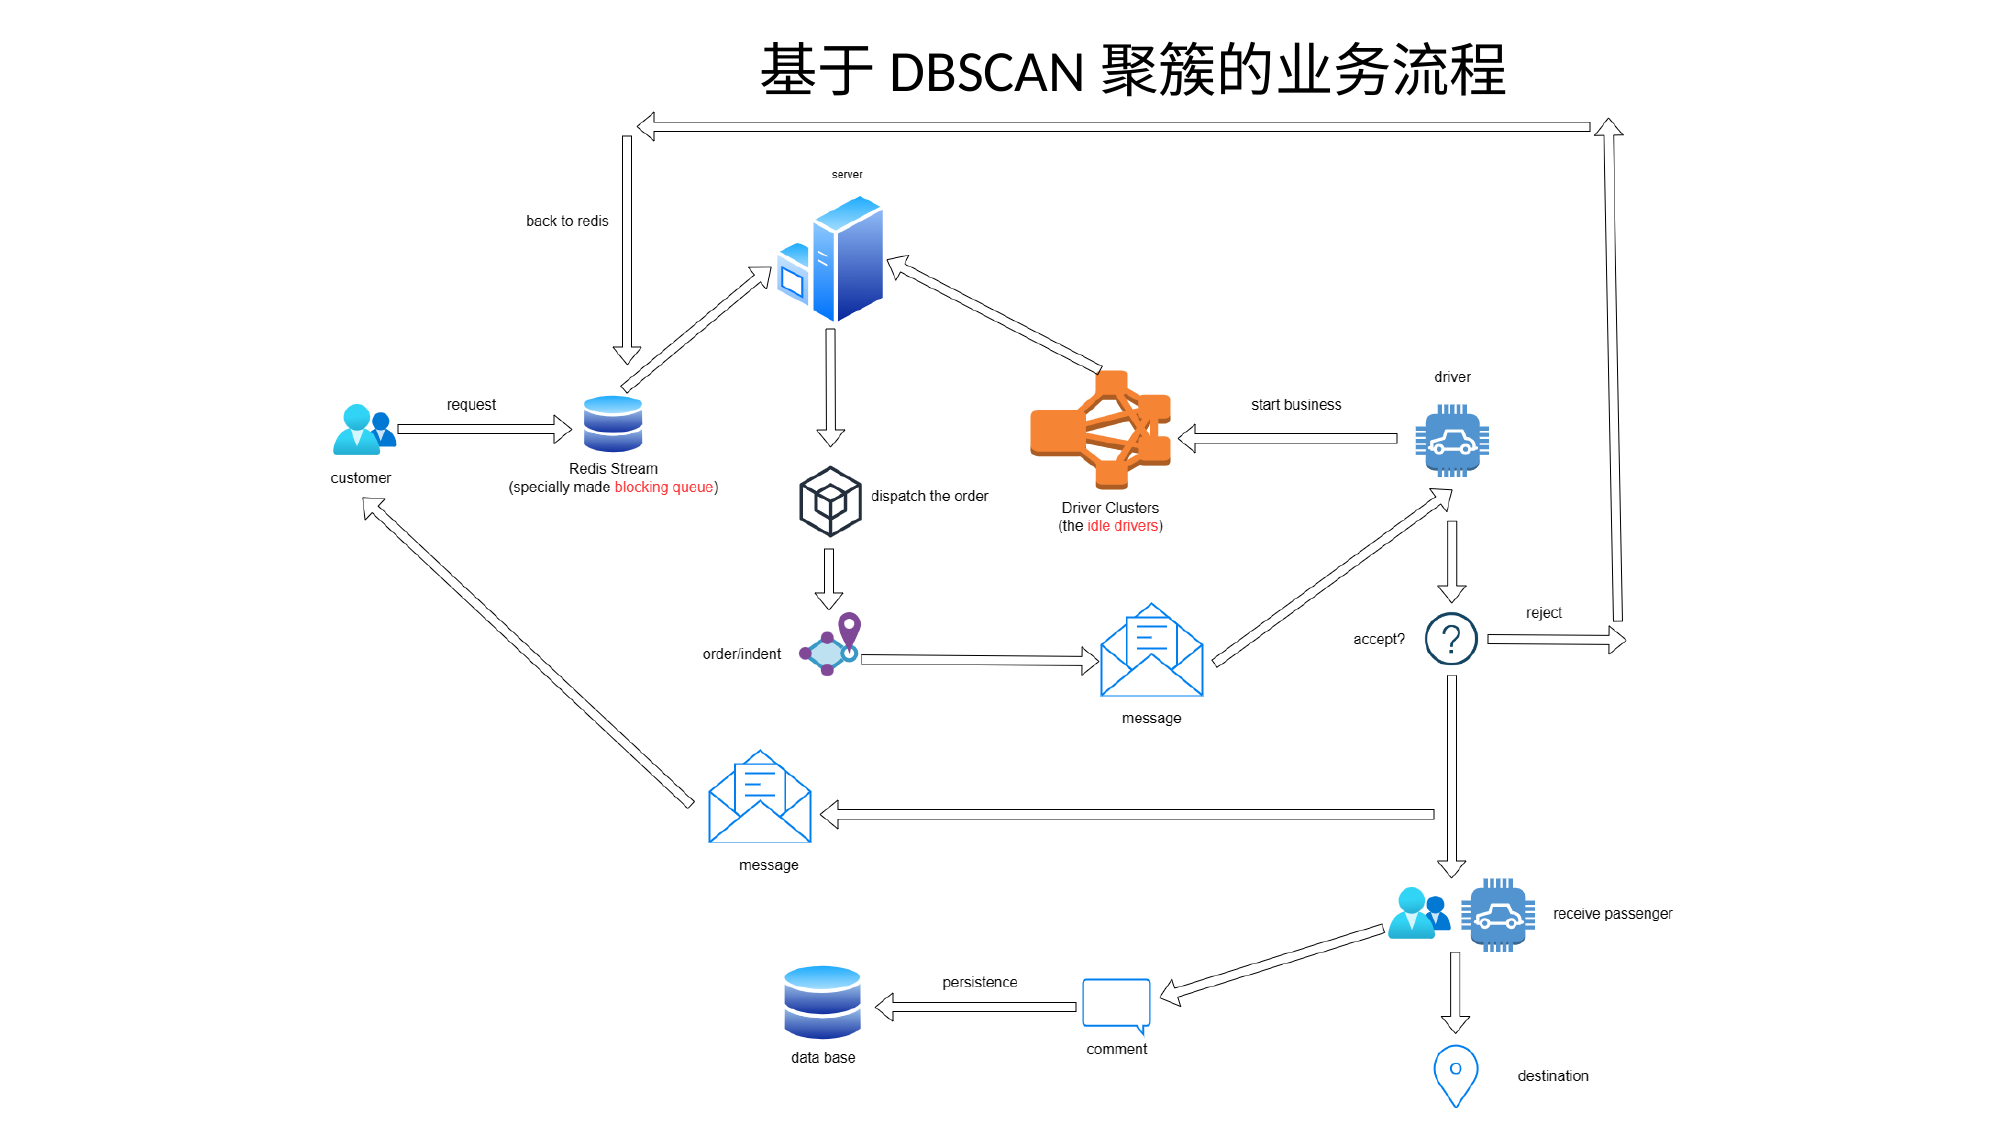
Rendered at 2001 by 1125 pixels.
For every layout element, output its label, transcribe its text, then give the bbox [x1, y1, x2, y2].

picture [319, 111, 1681, 1108]
text_box 基于DBSCAN聚簇的业务流程 [506, 26, 1611, 111]
